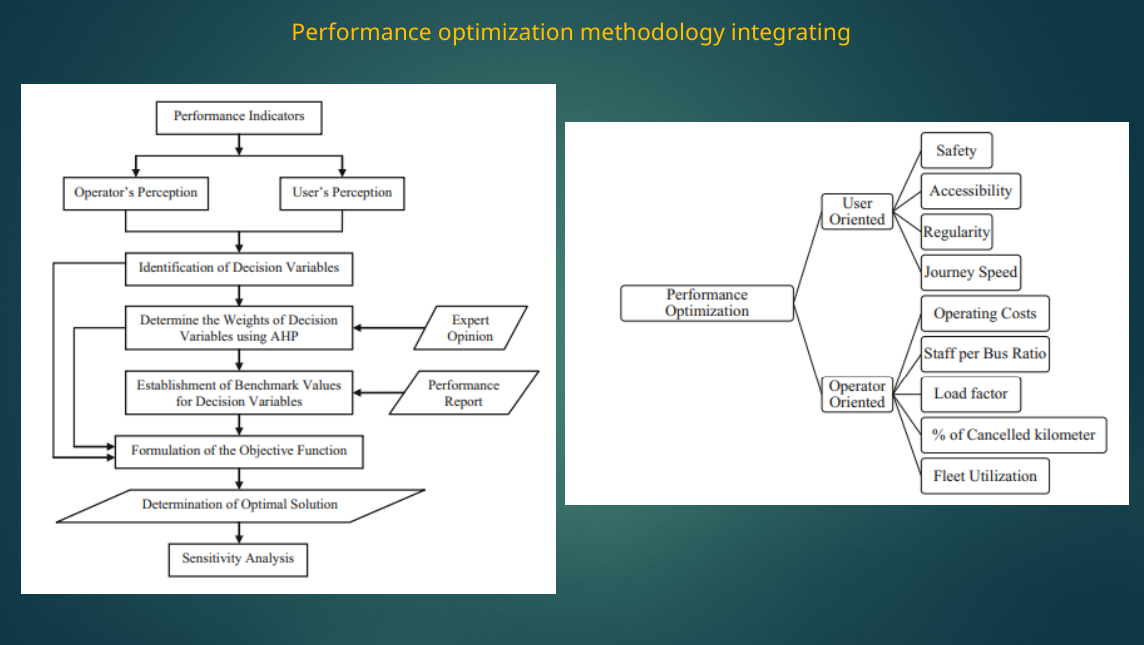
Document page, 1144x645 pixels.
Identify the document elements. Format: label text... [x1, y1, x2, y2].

picture [21, 84, 556, 594]
picture [565, 122, 1129, 506]
title Performance optimization methodology integrating [46, 9, 1098, 48]
